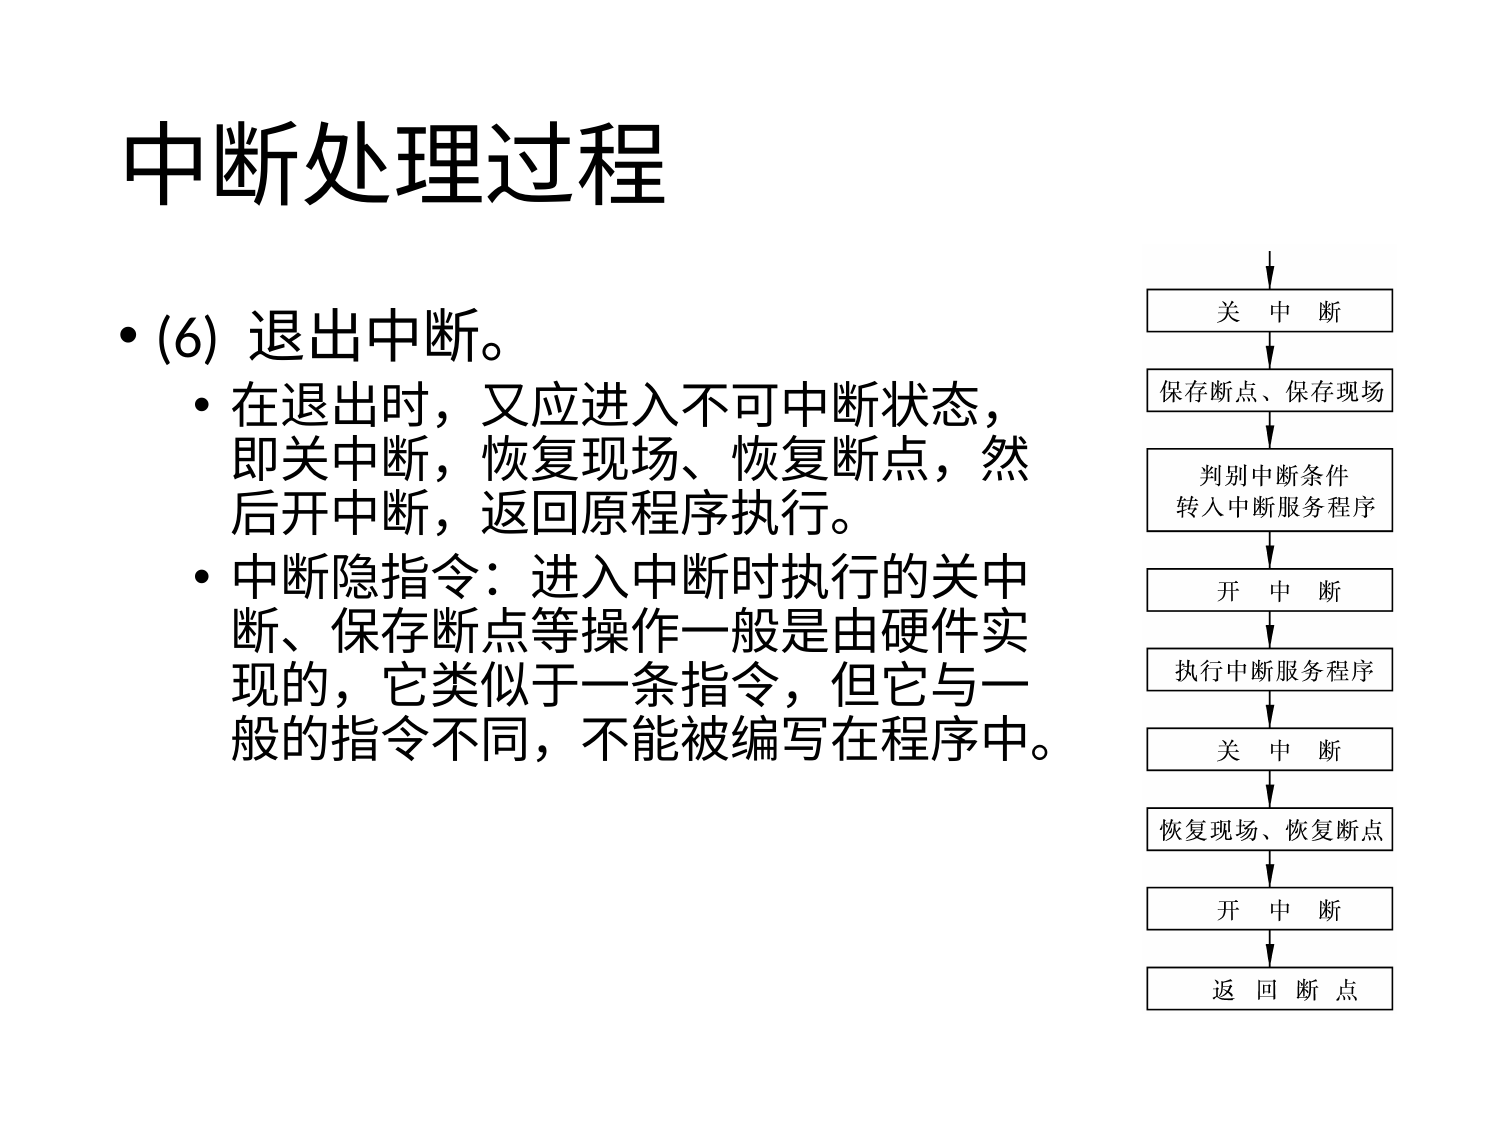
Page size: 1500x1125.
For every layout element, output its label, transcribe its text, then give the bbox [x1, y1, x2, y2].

title 中断处理过程 [103, 59, 1397, 278]
picture [1142, 244, 1397, 1014]
list (6) 退出中断。 在退出时，又应进入不可中断状态，即关中断，恢复现场、恢复断点，然后开中断，返回原程序执行。 中断隐指令：进入中断时执行的关中断、保存断点等操作一般是由硬件实现的，它类似于一条指令，但它与一般的指令不同，不能被编写在程序中。 [103, 299, 1094, 1014]
